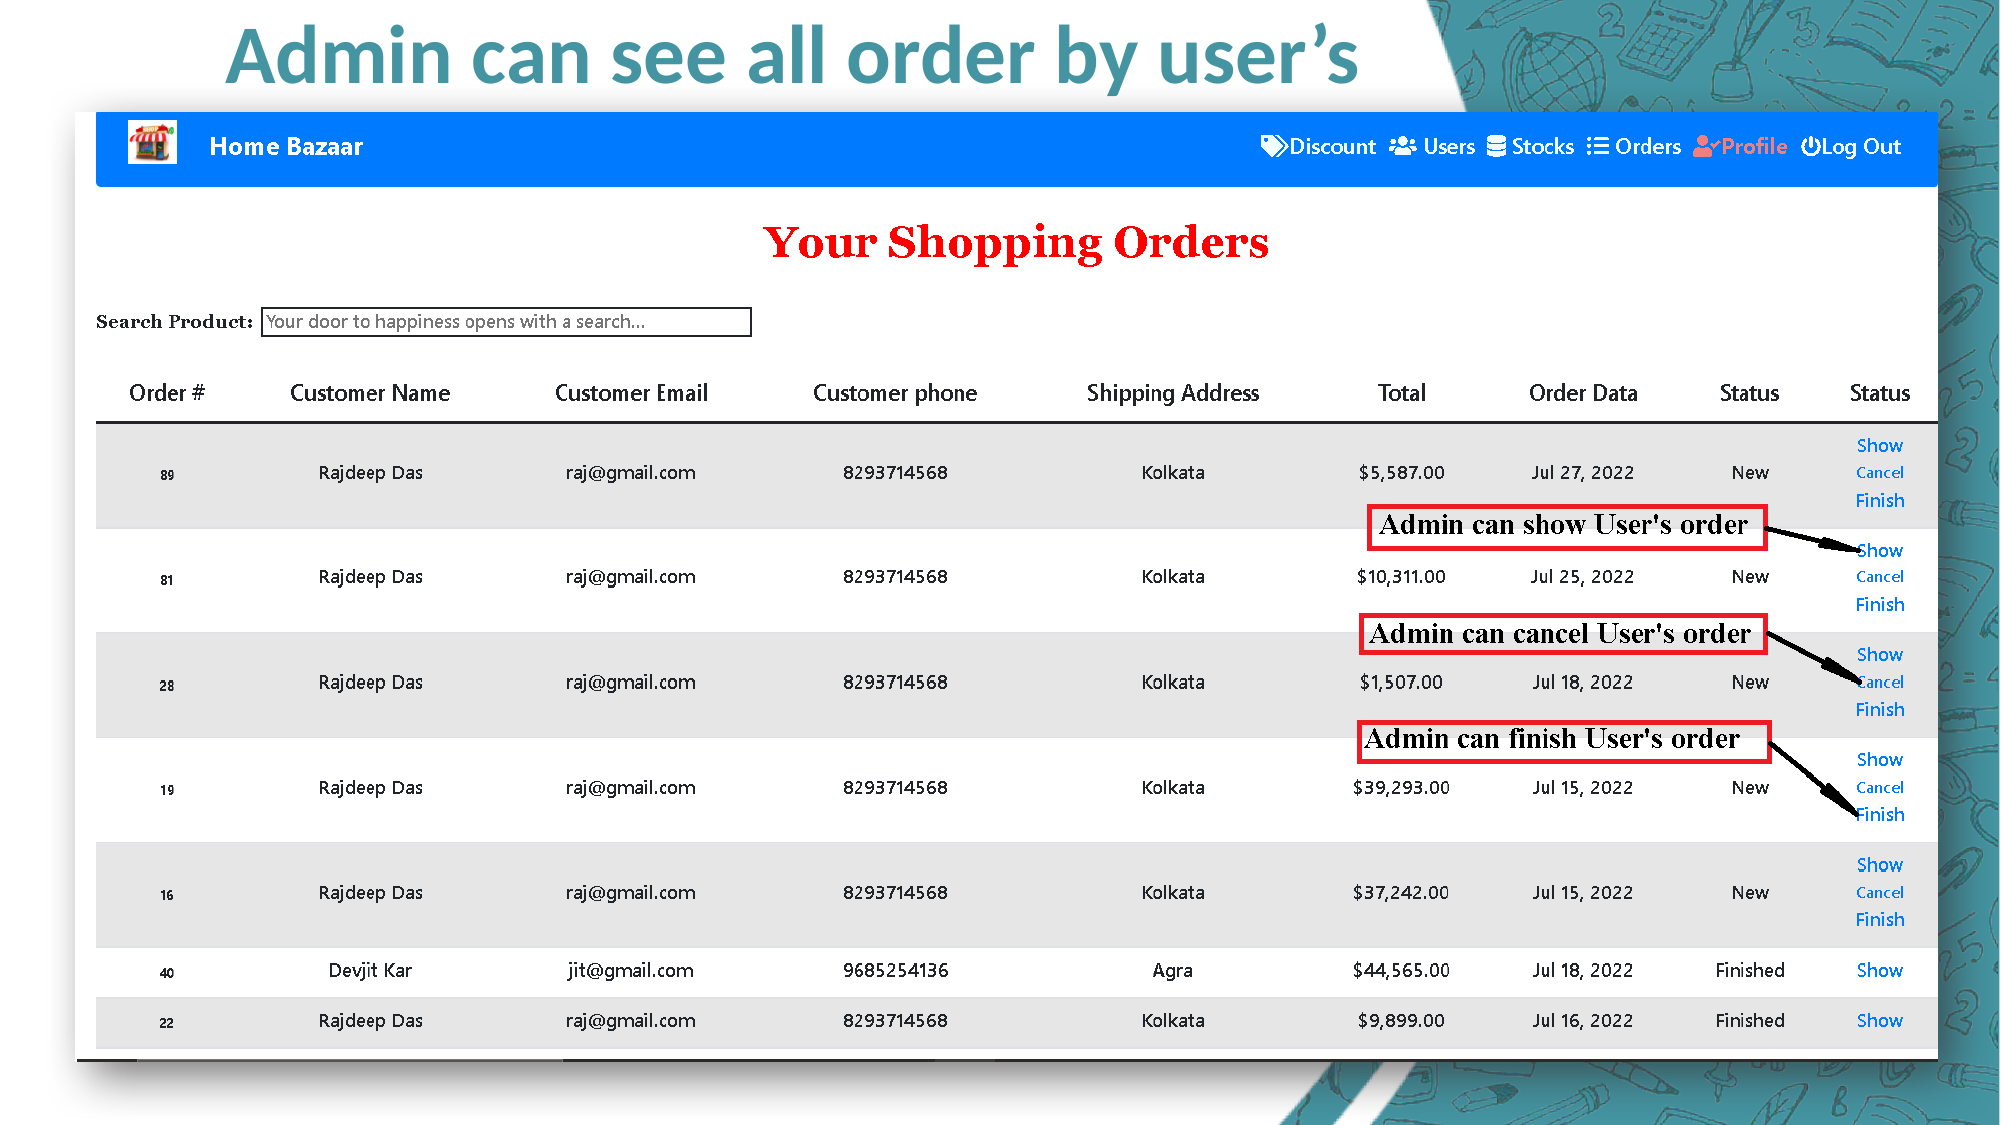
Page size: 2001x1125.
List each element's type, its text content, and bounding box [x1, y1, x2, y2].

picture [0, 0, 1998, 1125]
title Admin can see all order by user’s [225, 0, 1953, 100]
